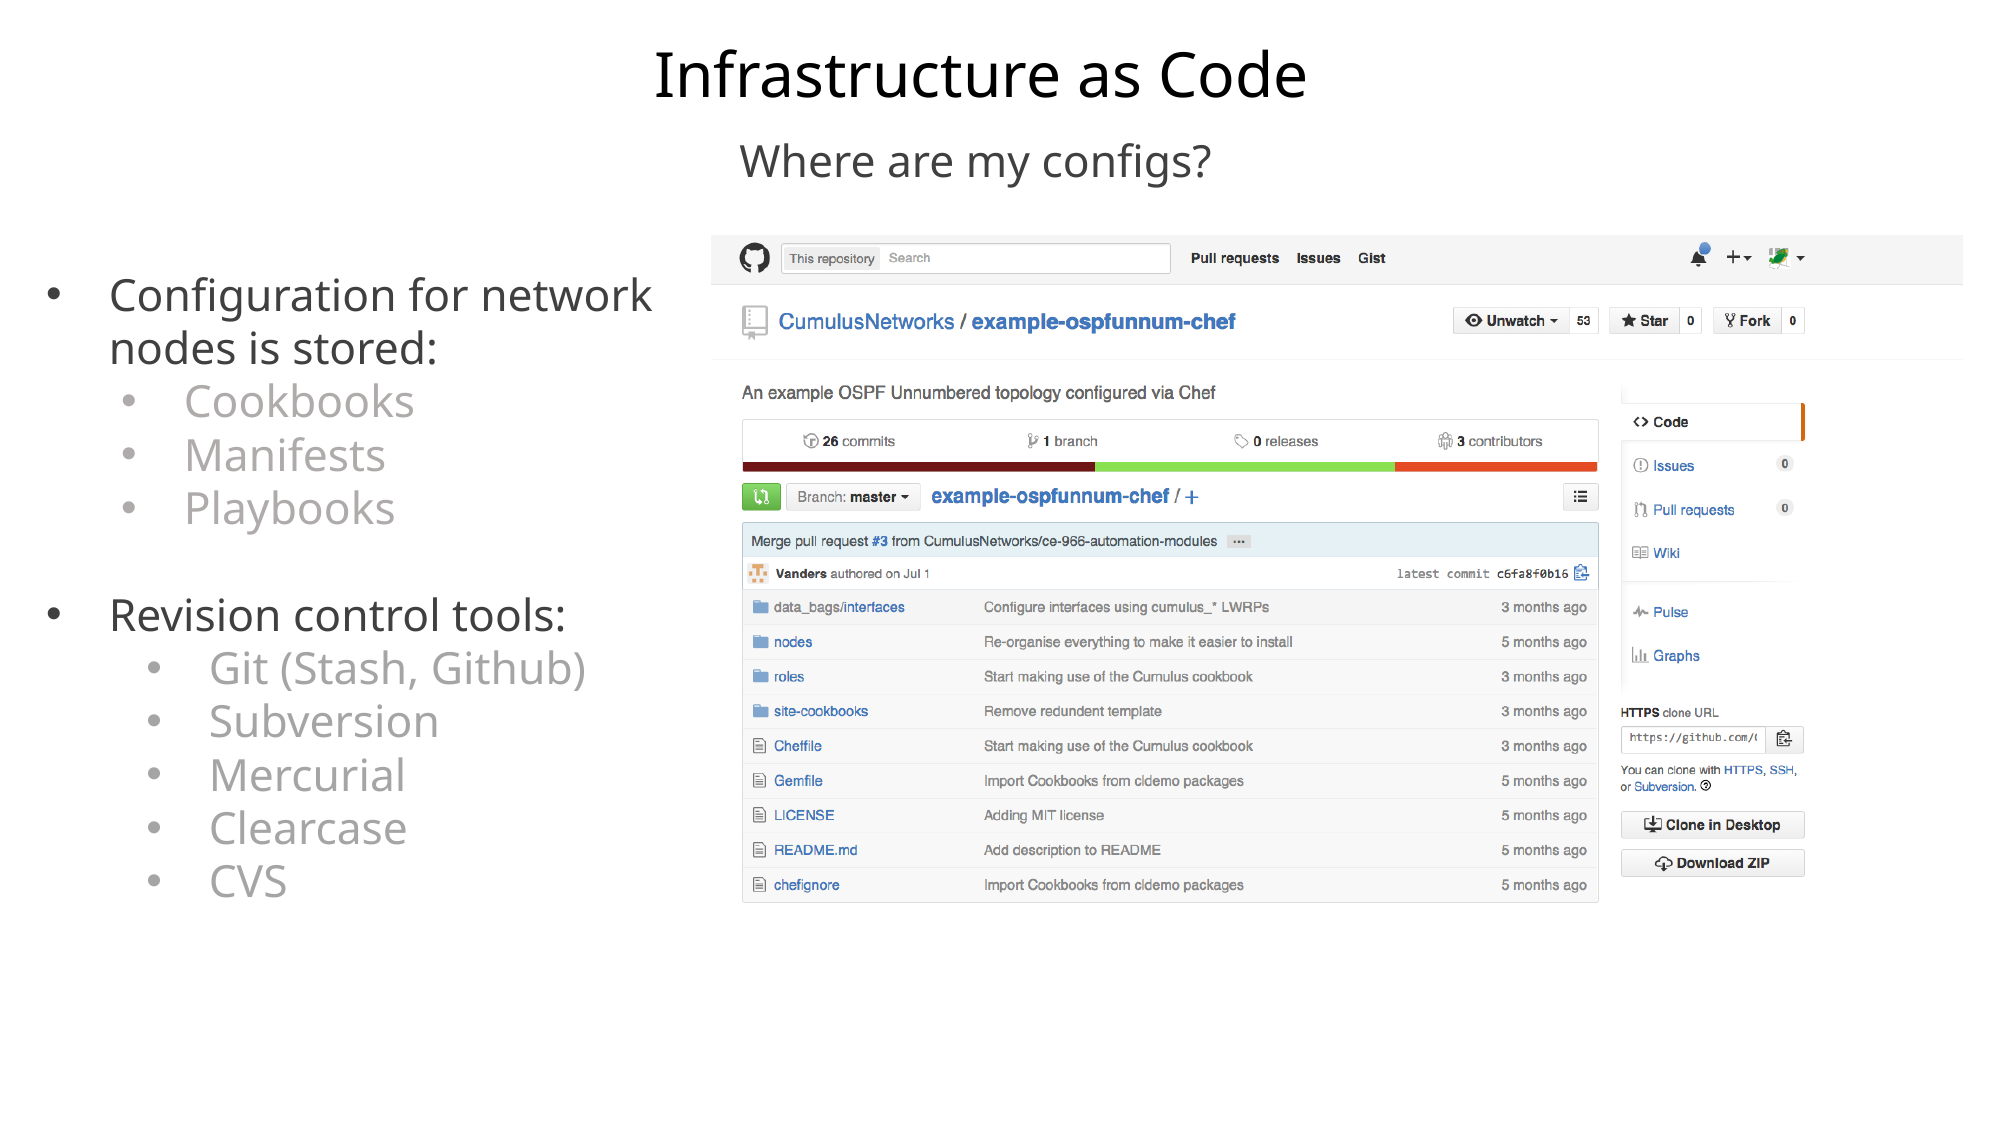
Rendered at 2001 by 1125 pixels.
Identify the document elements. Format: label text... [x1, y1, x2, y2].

title Infrastructure as Code [146, 43, 1817, 112]
picture [711, 235, 1963, 911]
text_box Where are my configs? [591, 125, 1372, 194]
text_box Configuration for network nodes is stored: Cookbooks Manifests Playbooks Revision control tools: Git (Stash, Github) Subversion Mercurial Clearcase CVS [31, 259, 725, 915]
